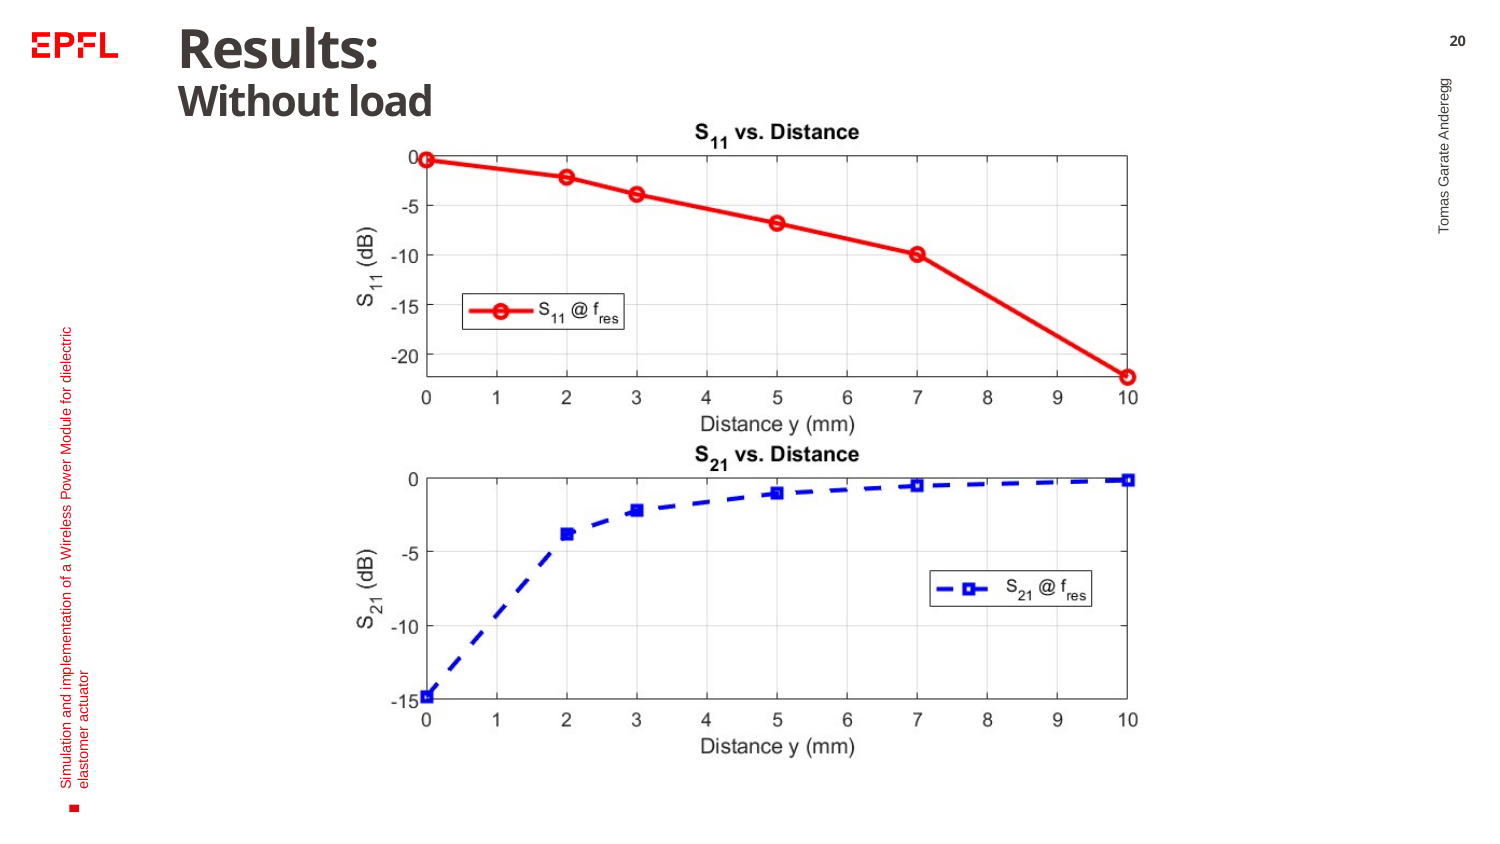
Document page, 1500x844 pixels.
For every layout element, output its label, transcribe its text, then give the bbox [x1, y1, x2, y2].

slide_number 20 [1415, 32, 1500, 59]
text_box Results: Without load [148, 21, 1376, 172]
picture [309, 96, 1215, 775]
footer Tomas Garate Anderegg [1415, 59, 1500, 641]
picture [21, 21, 129, 69]
slide_number Simulation and implementation of a Wireless Power Module for dielectric elastomer actuator [0, 256, 149, 805]
